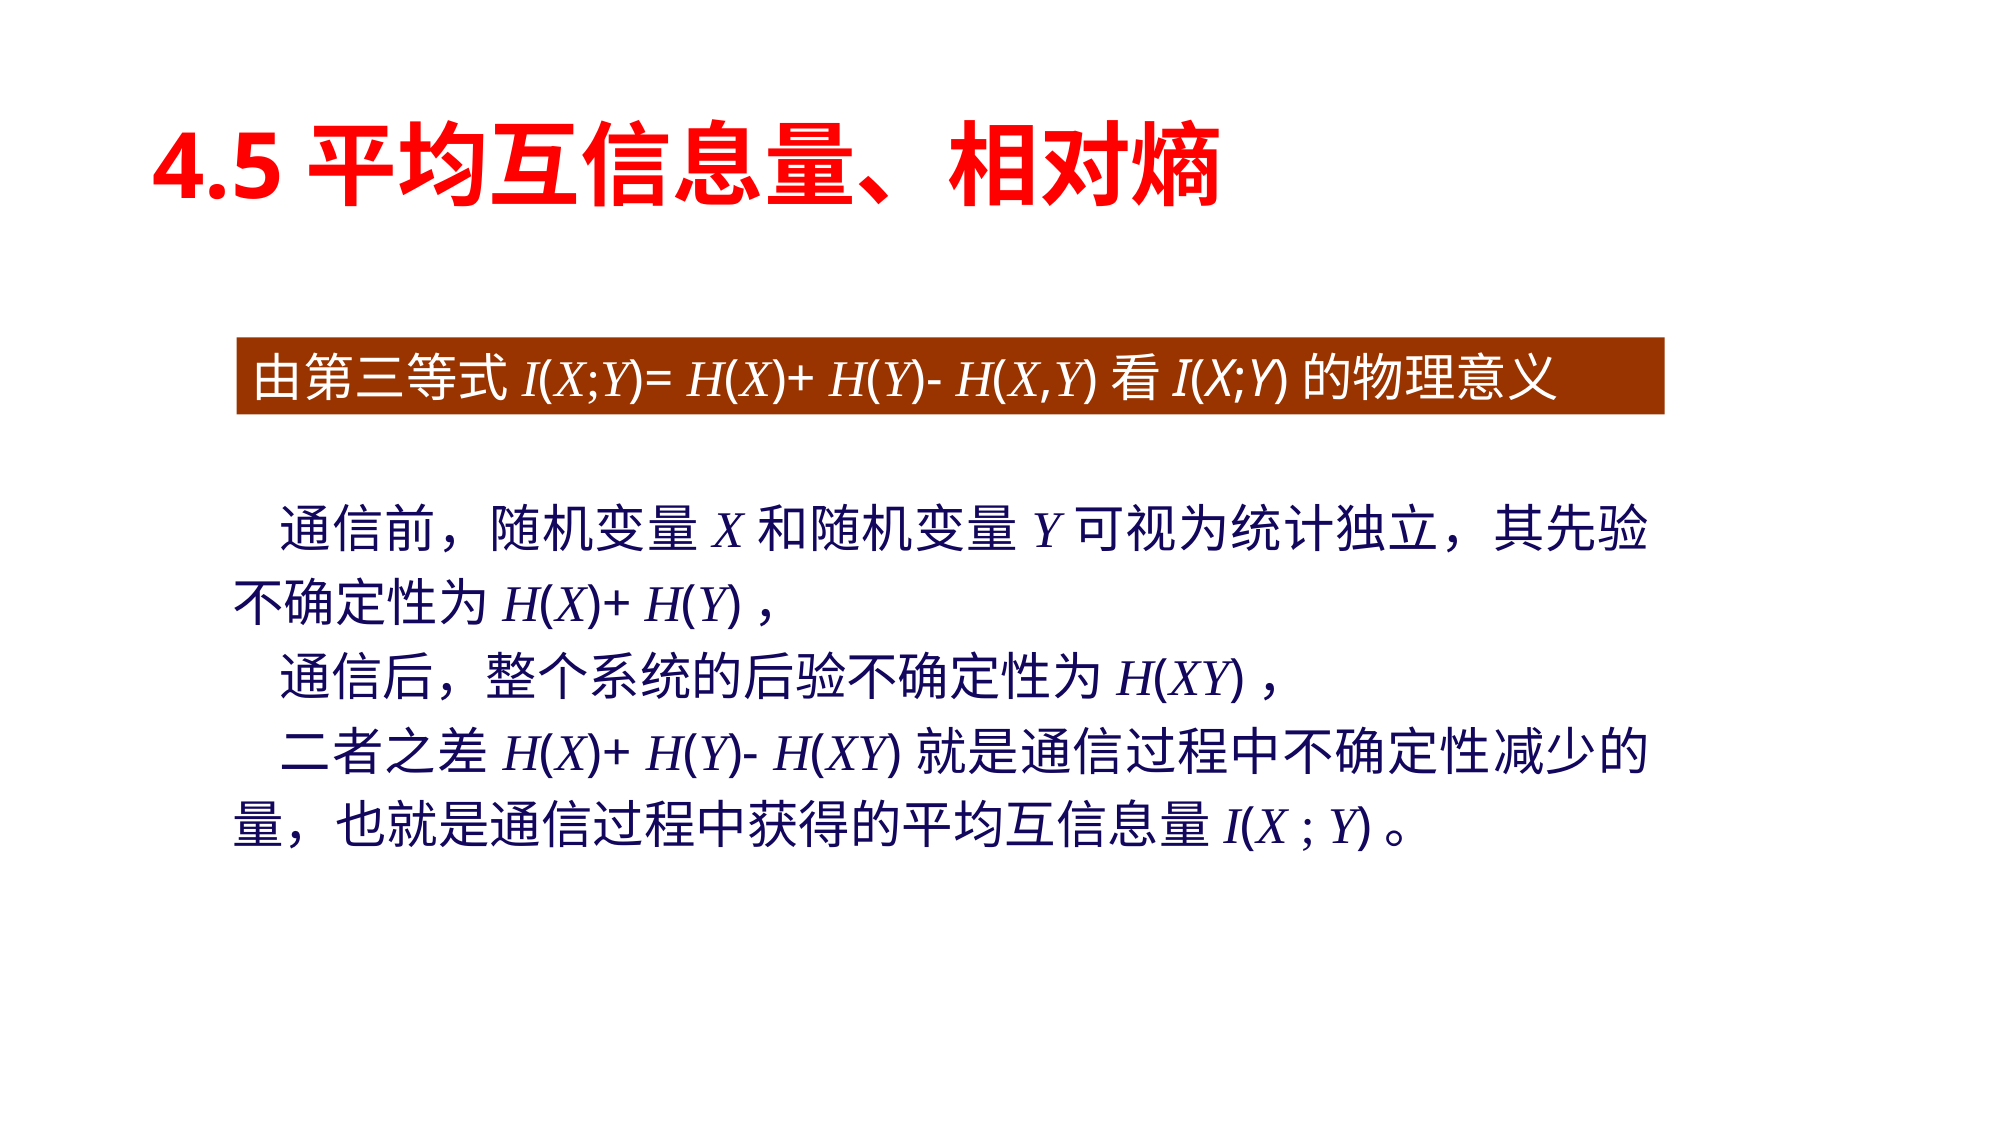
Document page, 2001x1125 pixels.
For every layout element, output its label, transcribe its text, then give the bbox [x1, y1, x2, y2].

title 4.5平均互信息量、相对熵 [137, 59, 1863, 278]
text_box 由第三等式I(X;Y)= H(X)+ H(Y)- H(X,Y)看I(X;Y)的物理意义 [236, 337, 1665, 415]
text_box 通信前，随机变量X和随机变量Y可视为统计独立，其先验不确定性为H(X)+ H(Y)， 通信后，整个系统的后验不确定性为H(XY)， 二者之差H(X)+ H(Y)- H(XY)就是通信过程中不确定性减少的量，也就是通信过程中获得的平均互信息量I(X ; Y)。 [217, 414, 1665, 924]
